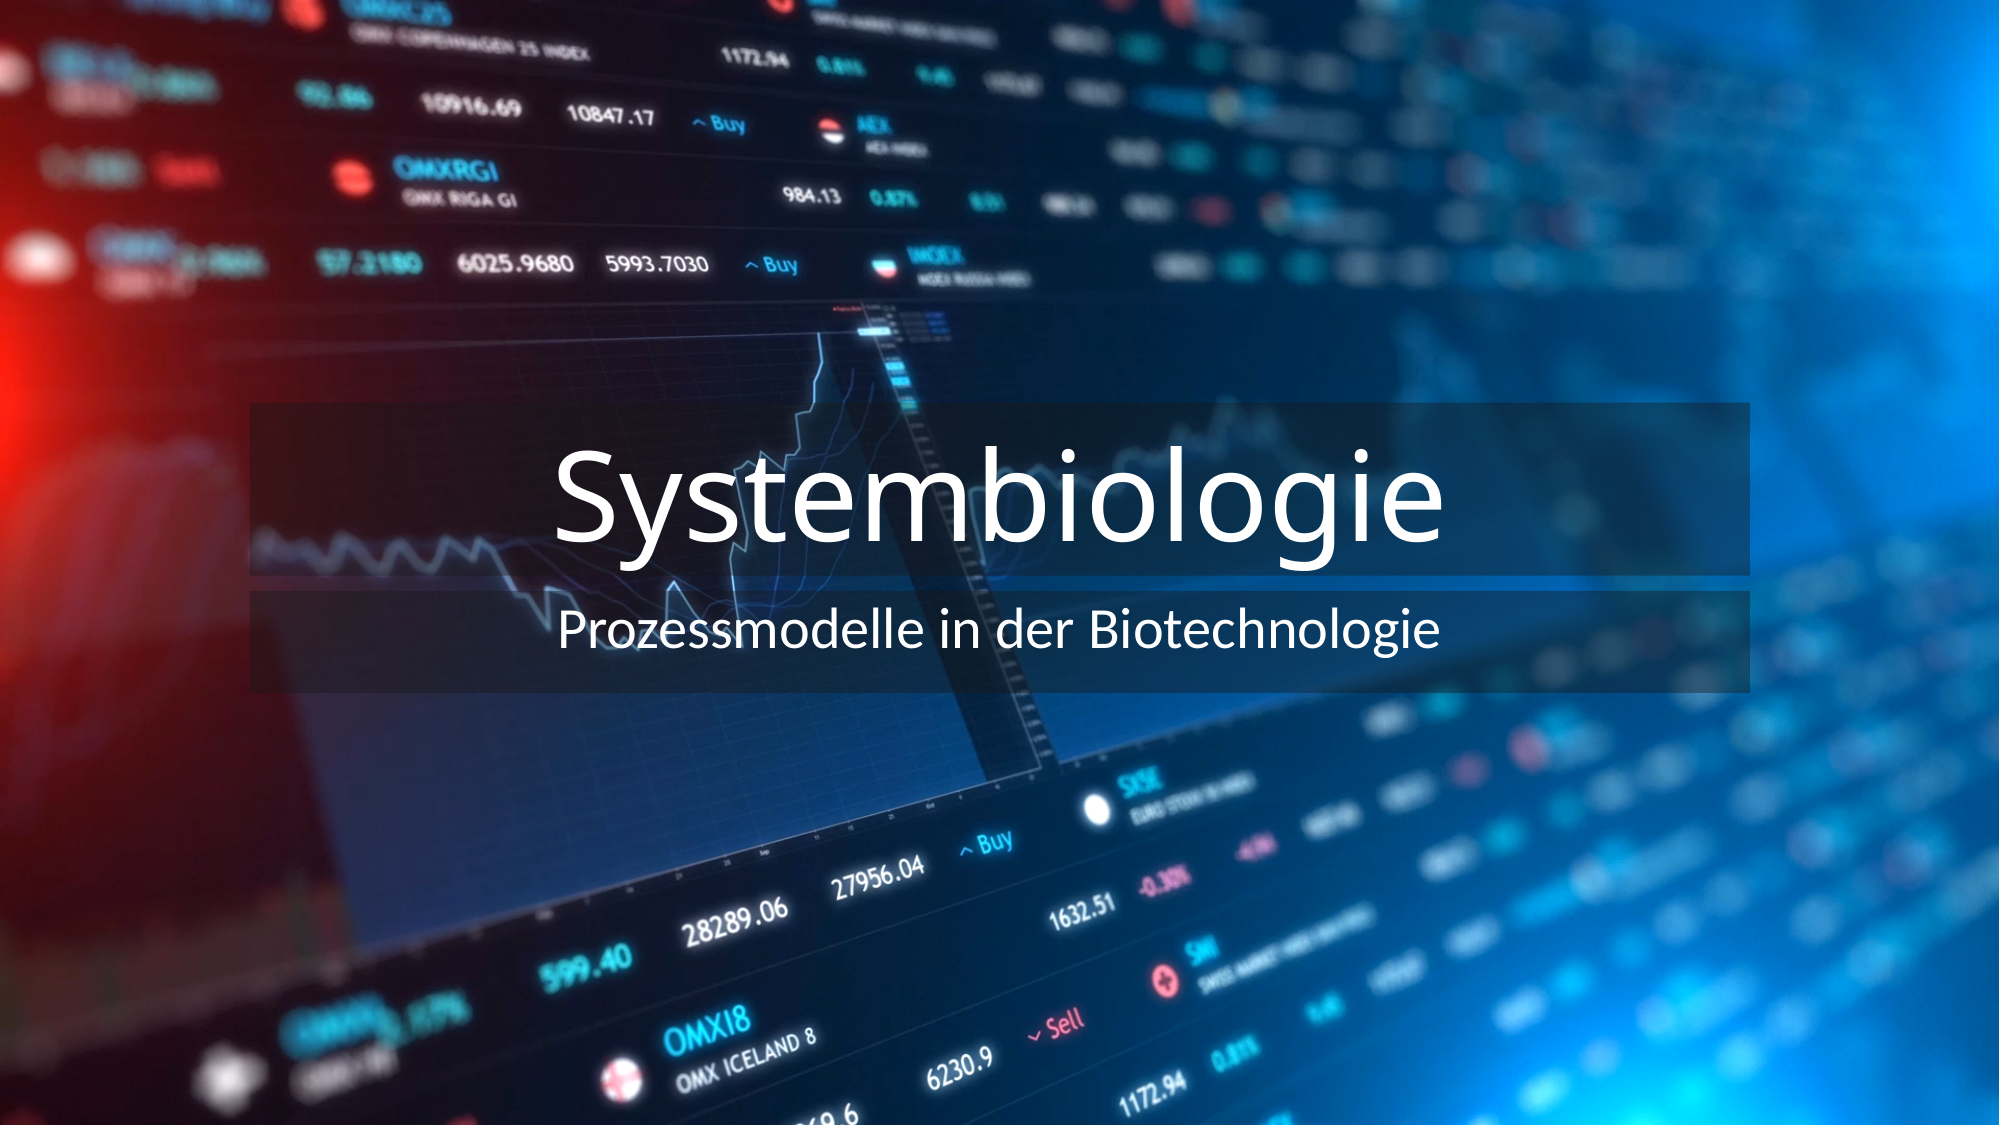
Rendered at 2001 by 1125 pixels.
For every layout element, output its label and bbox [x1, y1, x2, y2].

text_box [0, 0, 2000, 1125]
